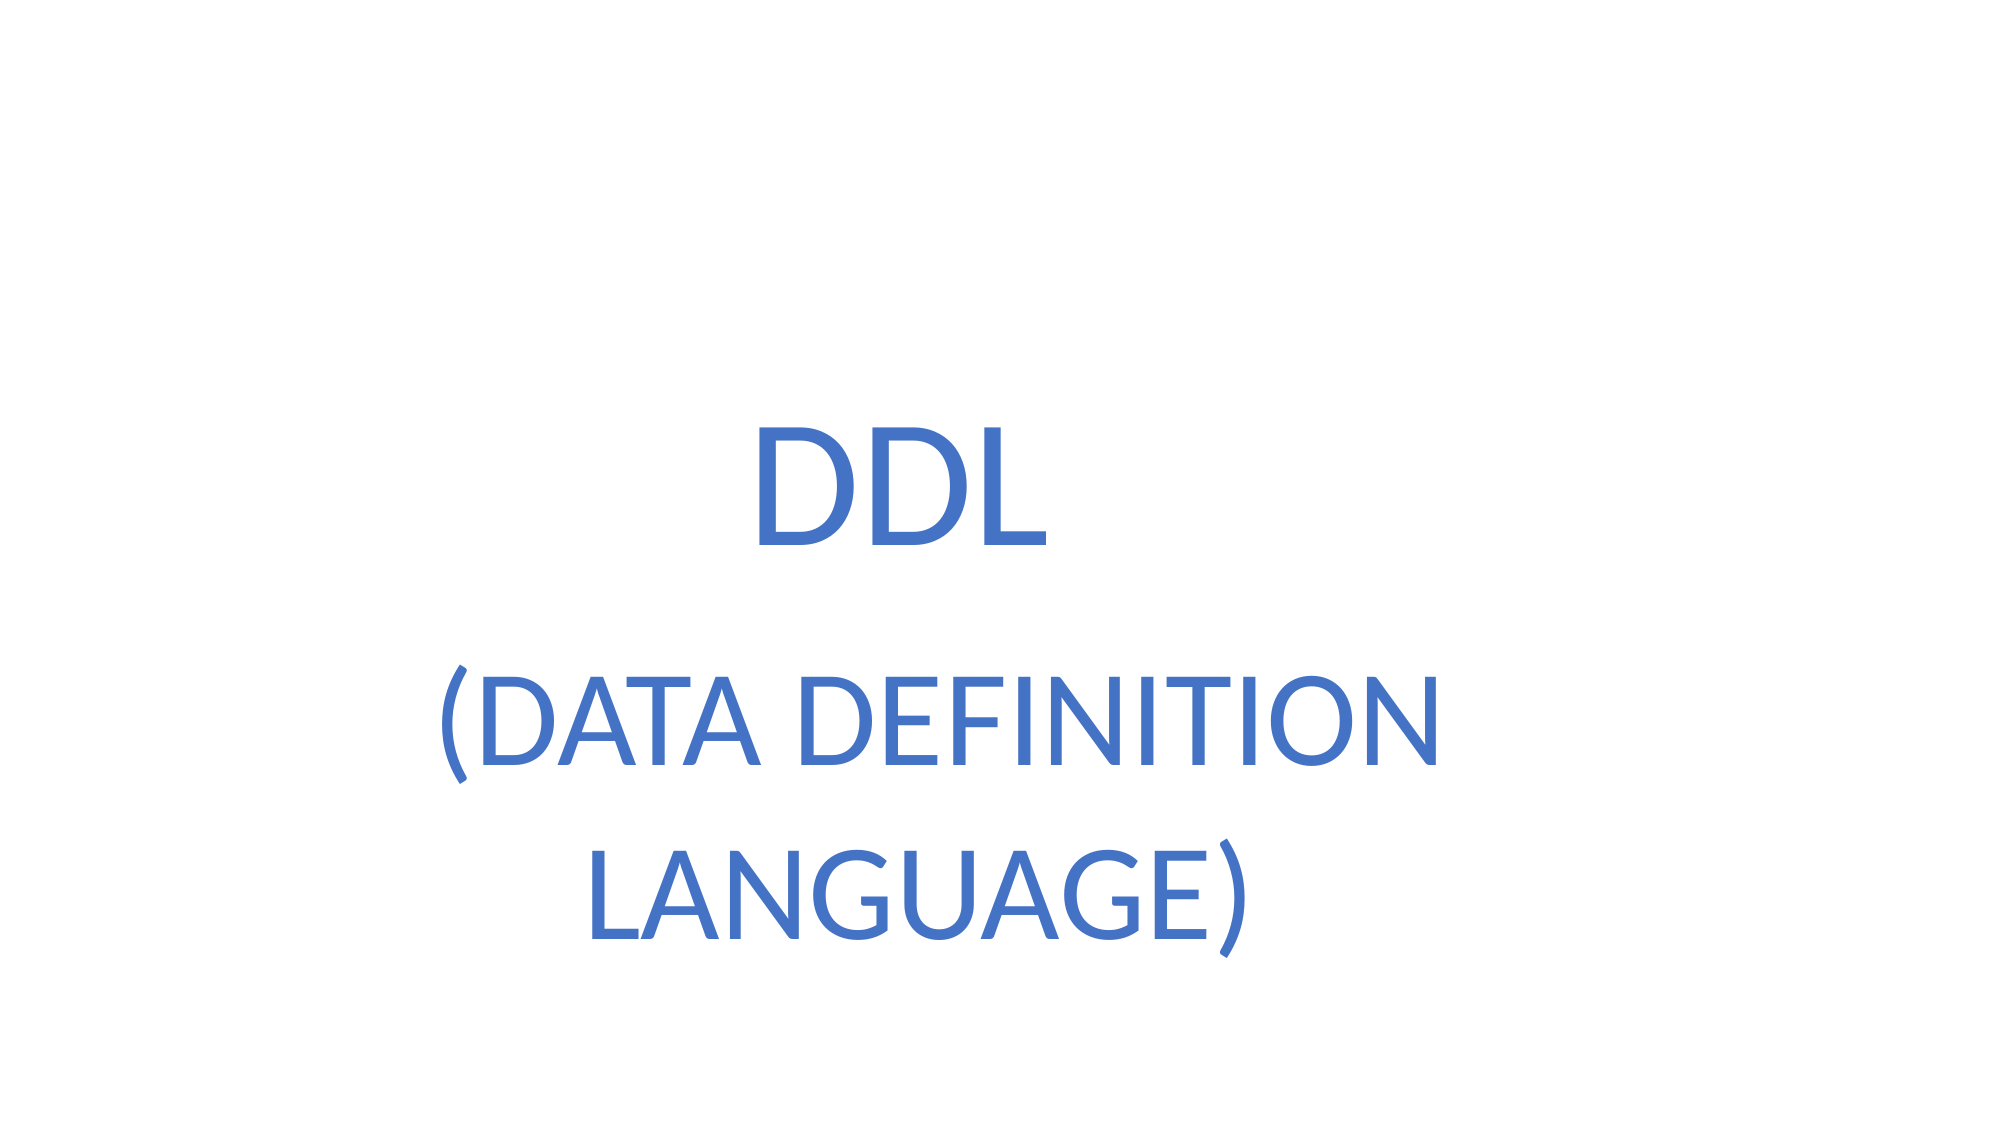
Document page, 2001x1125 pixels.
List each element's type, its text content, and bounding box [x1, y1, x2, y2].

text_box DDL (DATA DEFINITION LANGUAGE) [95, 354, 1743, 975]
